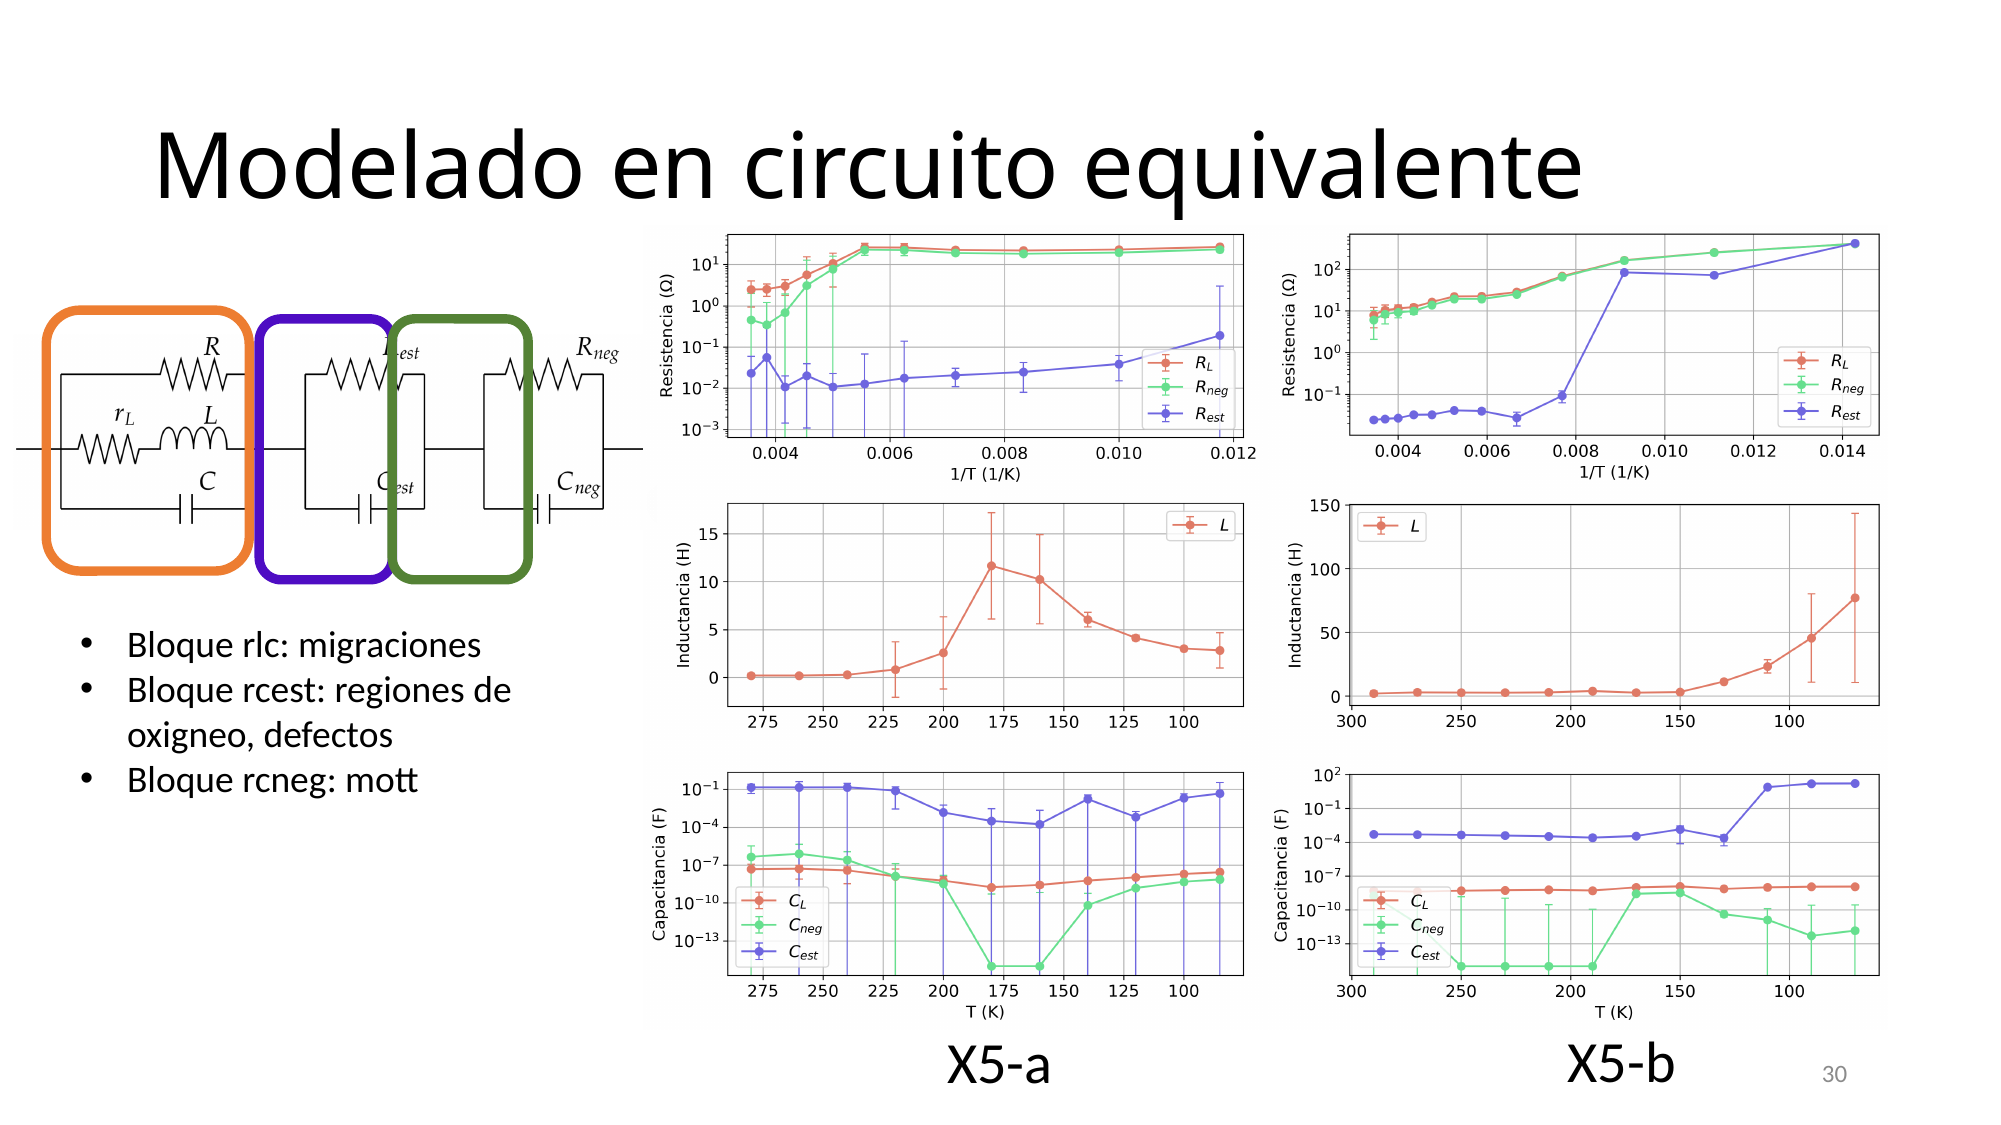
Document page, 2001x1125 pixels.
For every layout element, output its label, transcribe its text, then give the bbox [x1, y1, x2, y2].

text_box [392, 317, 528, 334]
text_box X5-b [1488, 1030, 1755, 1102]
text_box [259, 317, 392, 334]
text_box [45, 530, 251, 573]
text_box [391, 530, 530, 581]
text_box X5-a [867, 1030, 1133, 1103]
slide_number 30 [1412, 1042, 1863, 1103]
text_box [258, 530, 392, 581]
title Modelado en circuito equivalente [137, 59, 1863, 278]
text_box Bloque rlc: migraciones Bloque rcest: regiones de oxigneo, defectos Bloque rcneg: mott [65, 612, 605, 808]
picture [13, 225, 1888, 1030]
text_box [46, 309, 249, 334]
